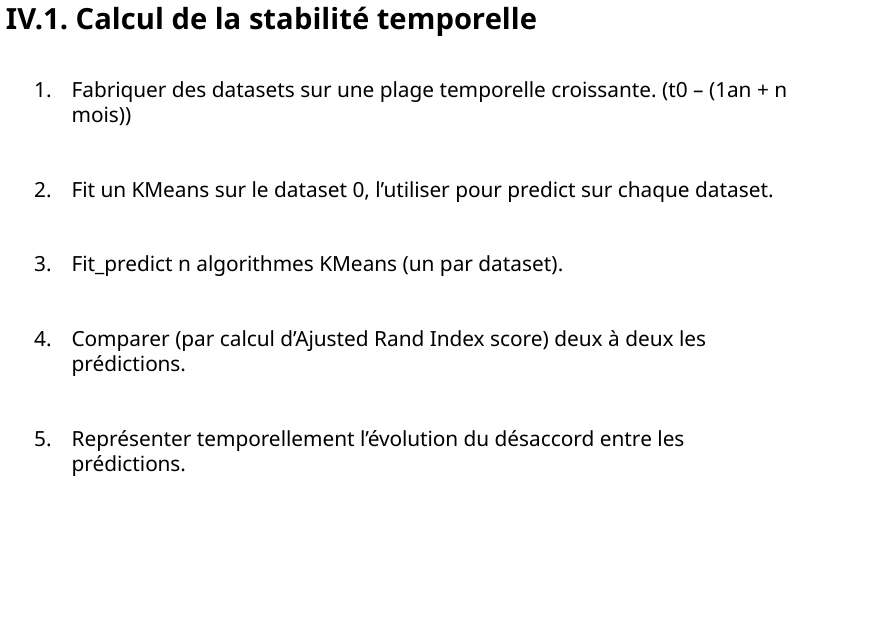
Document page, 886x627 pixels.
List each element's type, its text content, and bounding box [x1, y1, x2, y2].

text_box Fabriquer des datasets sur une plage temporelle croissante. (t0 – (1an + n mois)) Fit un KMeans sur le dataset 0, l’utiliser pour predict sur chaque dataset. Fit_predict n algorithmes KMeans (un par dataset). Comparer (par calcul d’Ajusted Rand Index score) deux à deux les prédictions. Représenter temporellement l’évolution du désaccord entre les prédictions. [34, 76, 803, 476]
text_box IV.1. Calcul de la stabilité temporelle [0, 0, 666, 35]
